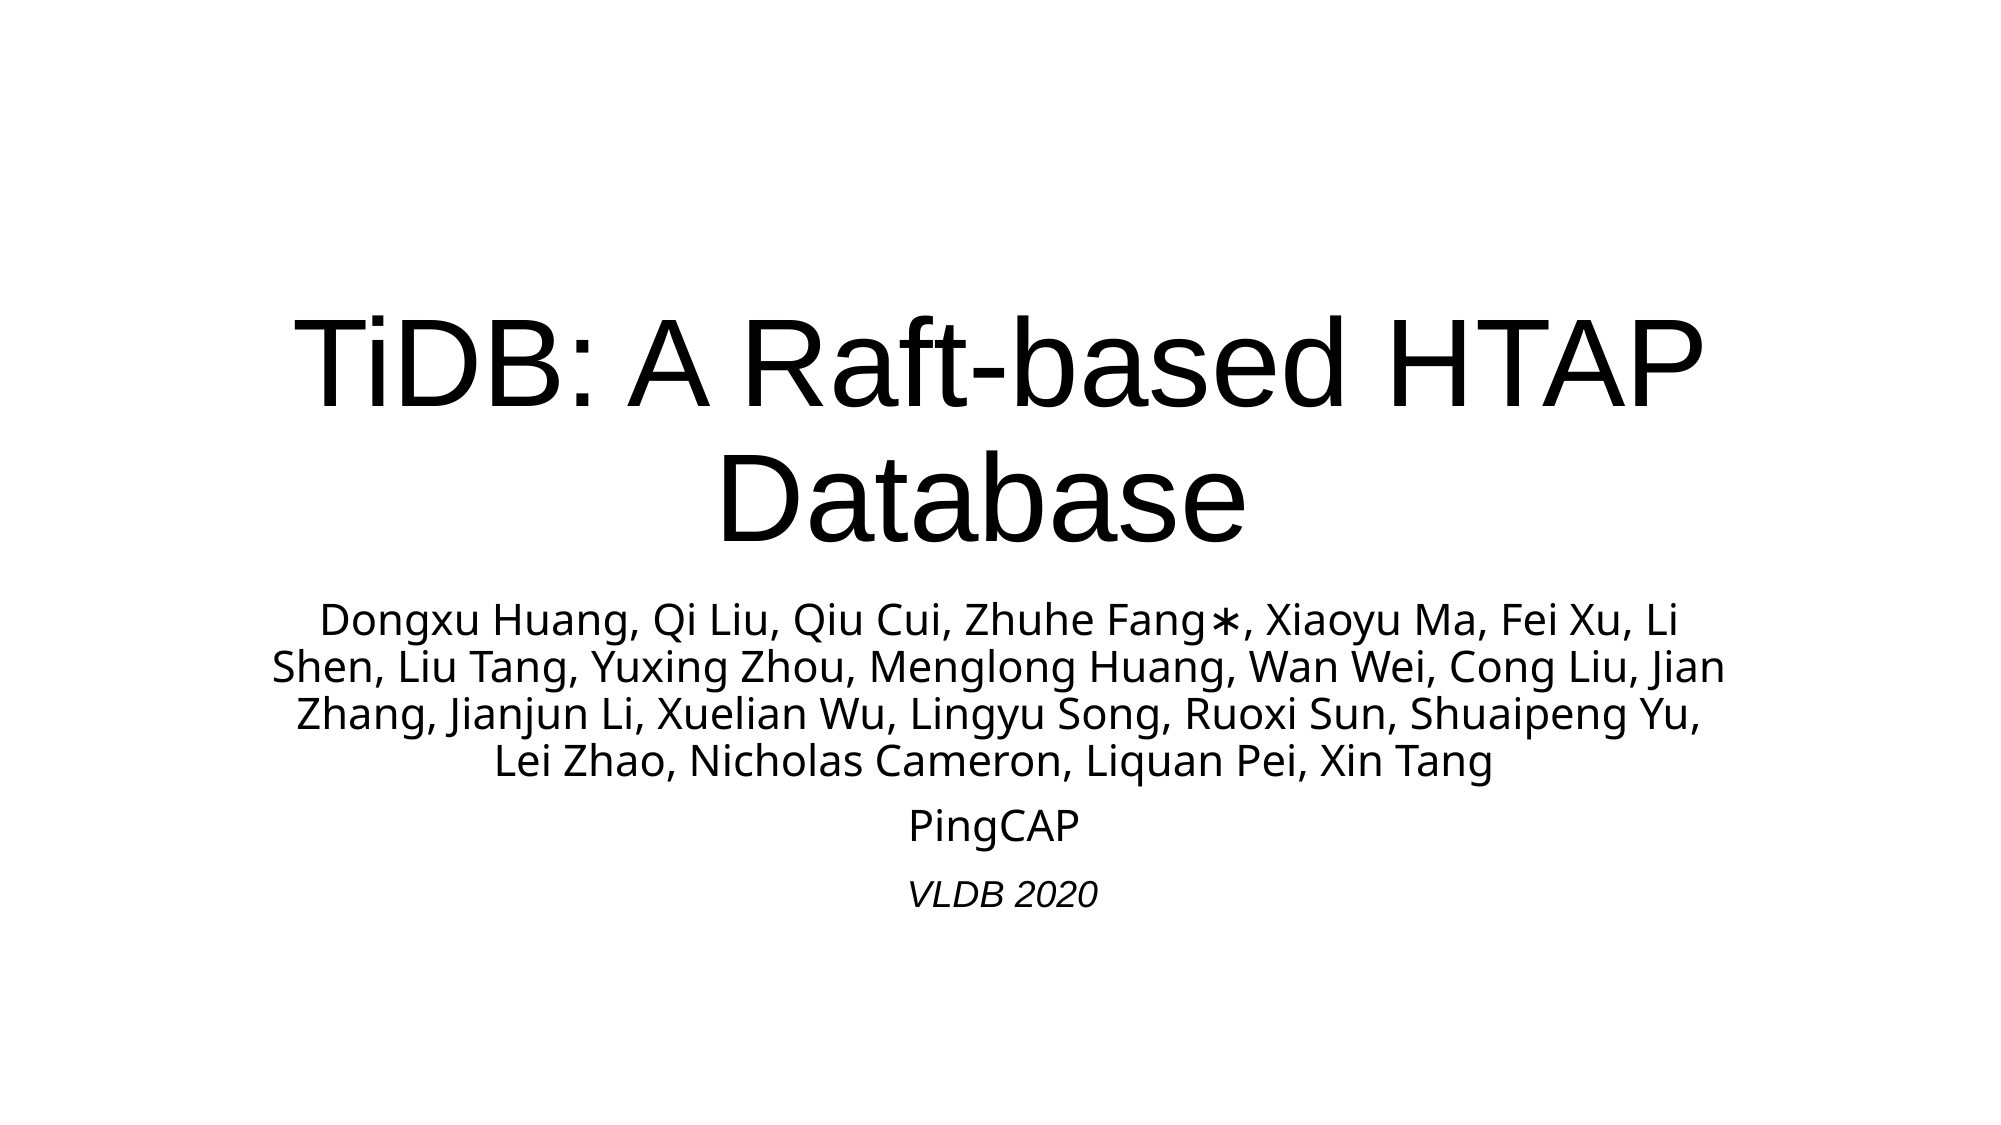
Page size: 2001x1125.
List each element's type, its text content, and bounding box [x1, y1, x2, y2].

title TiDB: A Raft-based HTAP Database [249, 184, 1750, 576]
text_box VLDB 2020 [892, 862, 1124, 968]
subtitle Dongxu Huang, Qi Liu, Qiu Cui, Zhuhe Fang∗, Xiaoyu Ma, Fei Xu, Li Shen, Liu Tang, Yuxing Zhou, Menglong Huang, Wan Wei, Cong Liu, Jian Zhang, Jianjun Li, Xuelian Wu, Lingyu Song, Ruoxi Sun, Shuaipeng Yu, Lei Zhao, Nicholas Cameron, Liquan Pei, Xin Tang PingCAP [249, 590, 1750, 863]
